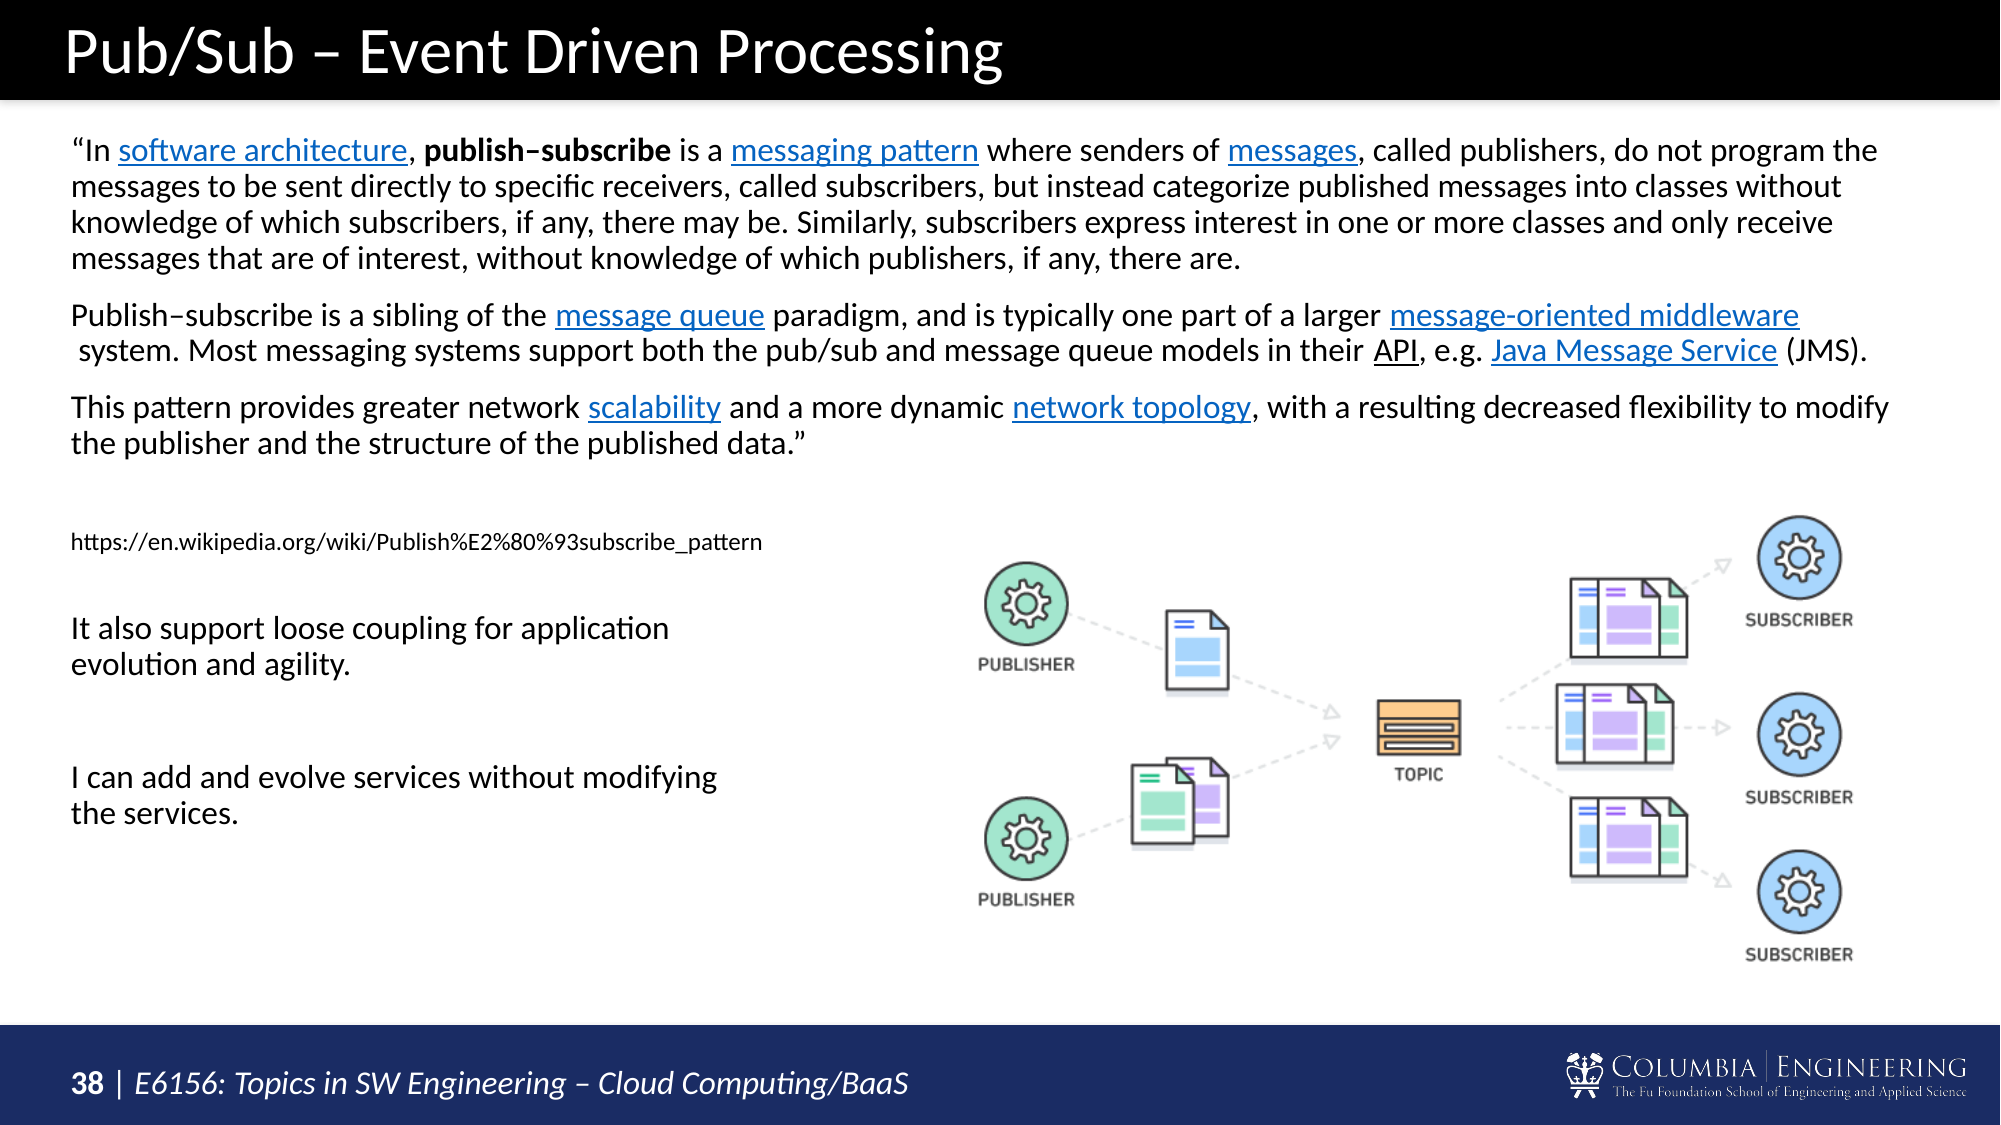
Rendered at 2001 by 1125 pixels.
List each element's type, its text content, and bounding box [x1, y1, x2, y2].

picture [923, 488, 1945, 1004]
list “In software architecture, publish–subscribe is a messaging pattern where senders of messages, called publishers, do not program the messages to be sent directly to specific receivers, called subscribers, but instead categorize published messages into classes without knowledge of which subscribers, if any, there may be. Similarly, subscribers express interest in one or more classes and only receive messages that are of interest, without knowledge of which publishers, if any, there are. Publish–subscribe is a sibling of the message queue paradigm, and is typically one part of a larger message-oriented middleware system. Most messaging systems support both the pub/sub and message queue models in their API, e.g. Java Message Service (JMS). This pattern provides greater network scalability and a more dynamic network topology, with a resulting decreased flexibility to modify the publisher and the structure of the published data.” It also support loose coupling for application evolution and agility. I can add and evolve services without modifying the services. [55, 125, 1919, 518]
text_box 38 | E6156: Topics in SW Engineering – Cloud Computing/BaaS [55, 1027, 1540, 1109]
text_box Pub/Sub – Event Driven Processing [49, 0, 1540, 95]
text_box [0, 0, 2000, 100]
text_box https://en.wikipedia.org/wiki/Publish%E2%80%93subscribe_pattern [55, 518, 923, 563]
list “In software architecture, publish–subscribe is a messaging pattern where senders of messages, called publishers, do not program the messages to be sent directly to specific receivers, called subscribers, but instead categorize published messages into classes without knowledge of which subscribers, if any, there may be. Similarly, subscribers express interest in one or more classes and only receive messages that are of interest, without knowledge of which publishers, if any, there are. Publish–subscribe is a sibling of the message queue paradigm, and is typically one part of a larger message-oriented middleware system. Most messaging systems support both the pub/sub and message queue models in their API, e.g. Java Message Service (JMS). This pattern provides greater network scalability and a more dynamic network topology, with a resulting decreased flexibility to modify the publisher and the structure of the published data.” It also support loose coupling for application evolution and agility. I can add and evolve services without modifying the services. [55, 563, 1919, 1014]
picture [1566, 1050, 1967, 1100]
text_box [0, 1025, 2000, 1125]
